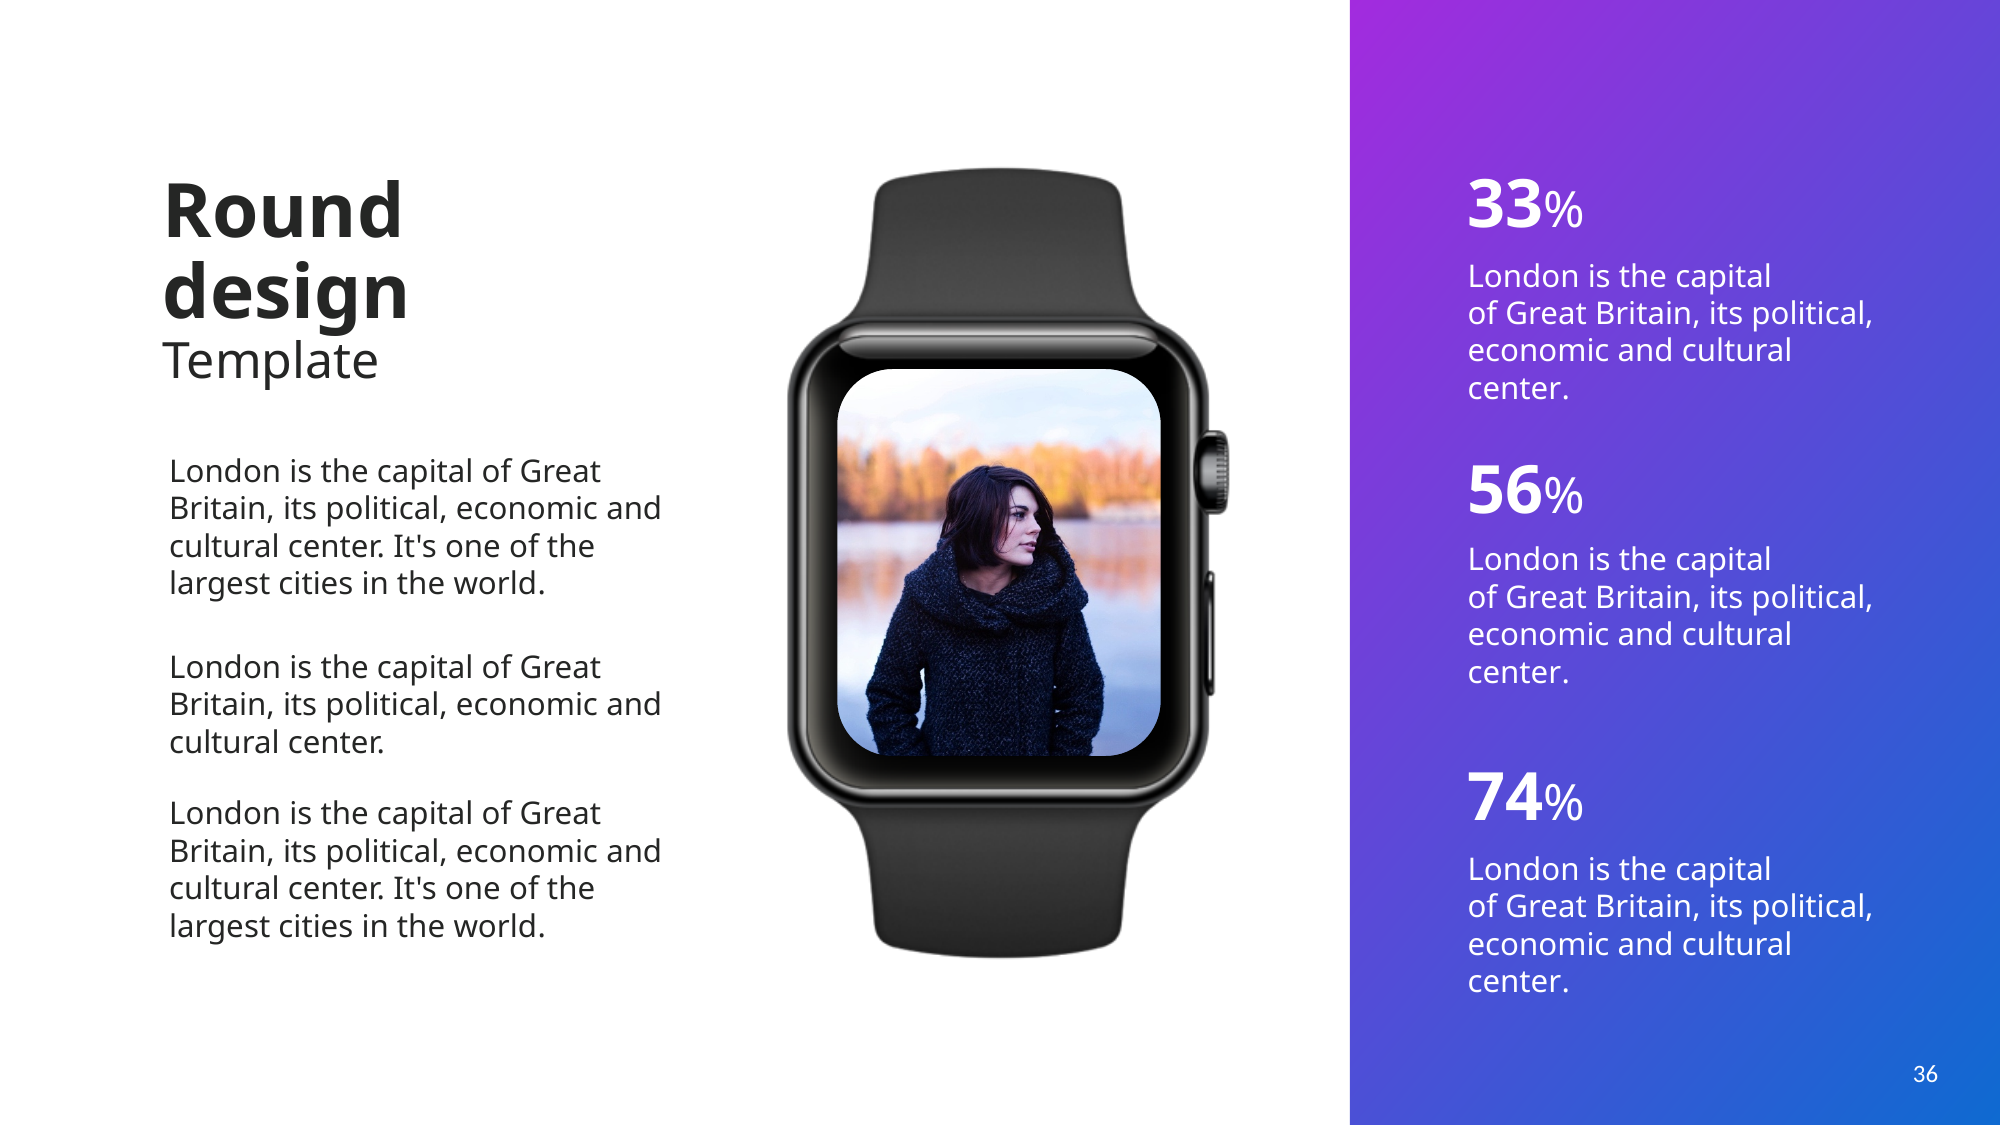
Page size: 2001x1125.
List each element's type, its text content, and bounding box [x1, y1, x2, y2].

text_box [1349, 0, 2000, 1125]
text_box 56% London is the capital of Great Britain, its political, economic and cultural center. [1452, 439, 1897, 697]
text_box Round design Template [147, 165, 686, 384]
text_box London is the capital of Great Britain, its political, economic and cultural center. It's one of the largest cities in the world. [154, 786, 686, 951]
picture [766, 131, 1231, 994]
text_box 36 [1852, 1042, 1954, 1103]
text_box London is the capital of Great Britain, its political, economic and cultural center. [154, 639, 686, 767]
text_box 33% London is the capital of Great Britain, its political, economic and cultural center. [1452, 153, 1897, 413]
text_box London is the capital of Great Britain, its political, economic and cultural center. It's one of the largest cities in the world. [154, 443, 686, 609]
text_box 74% London is the capital of Great Britain, its political, economic and cultural center. [1452, 746, 1897, 1007]
